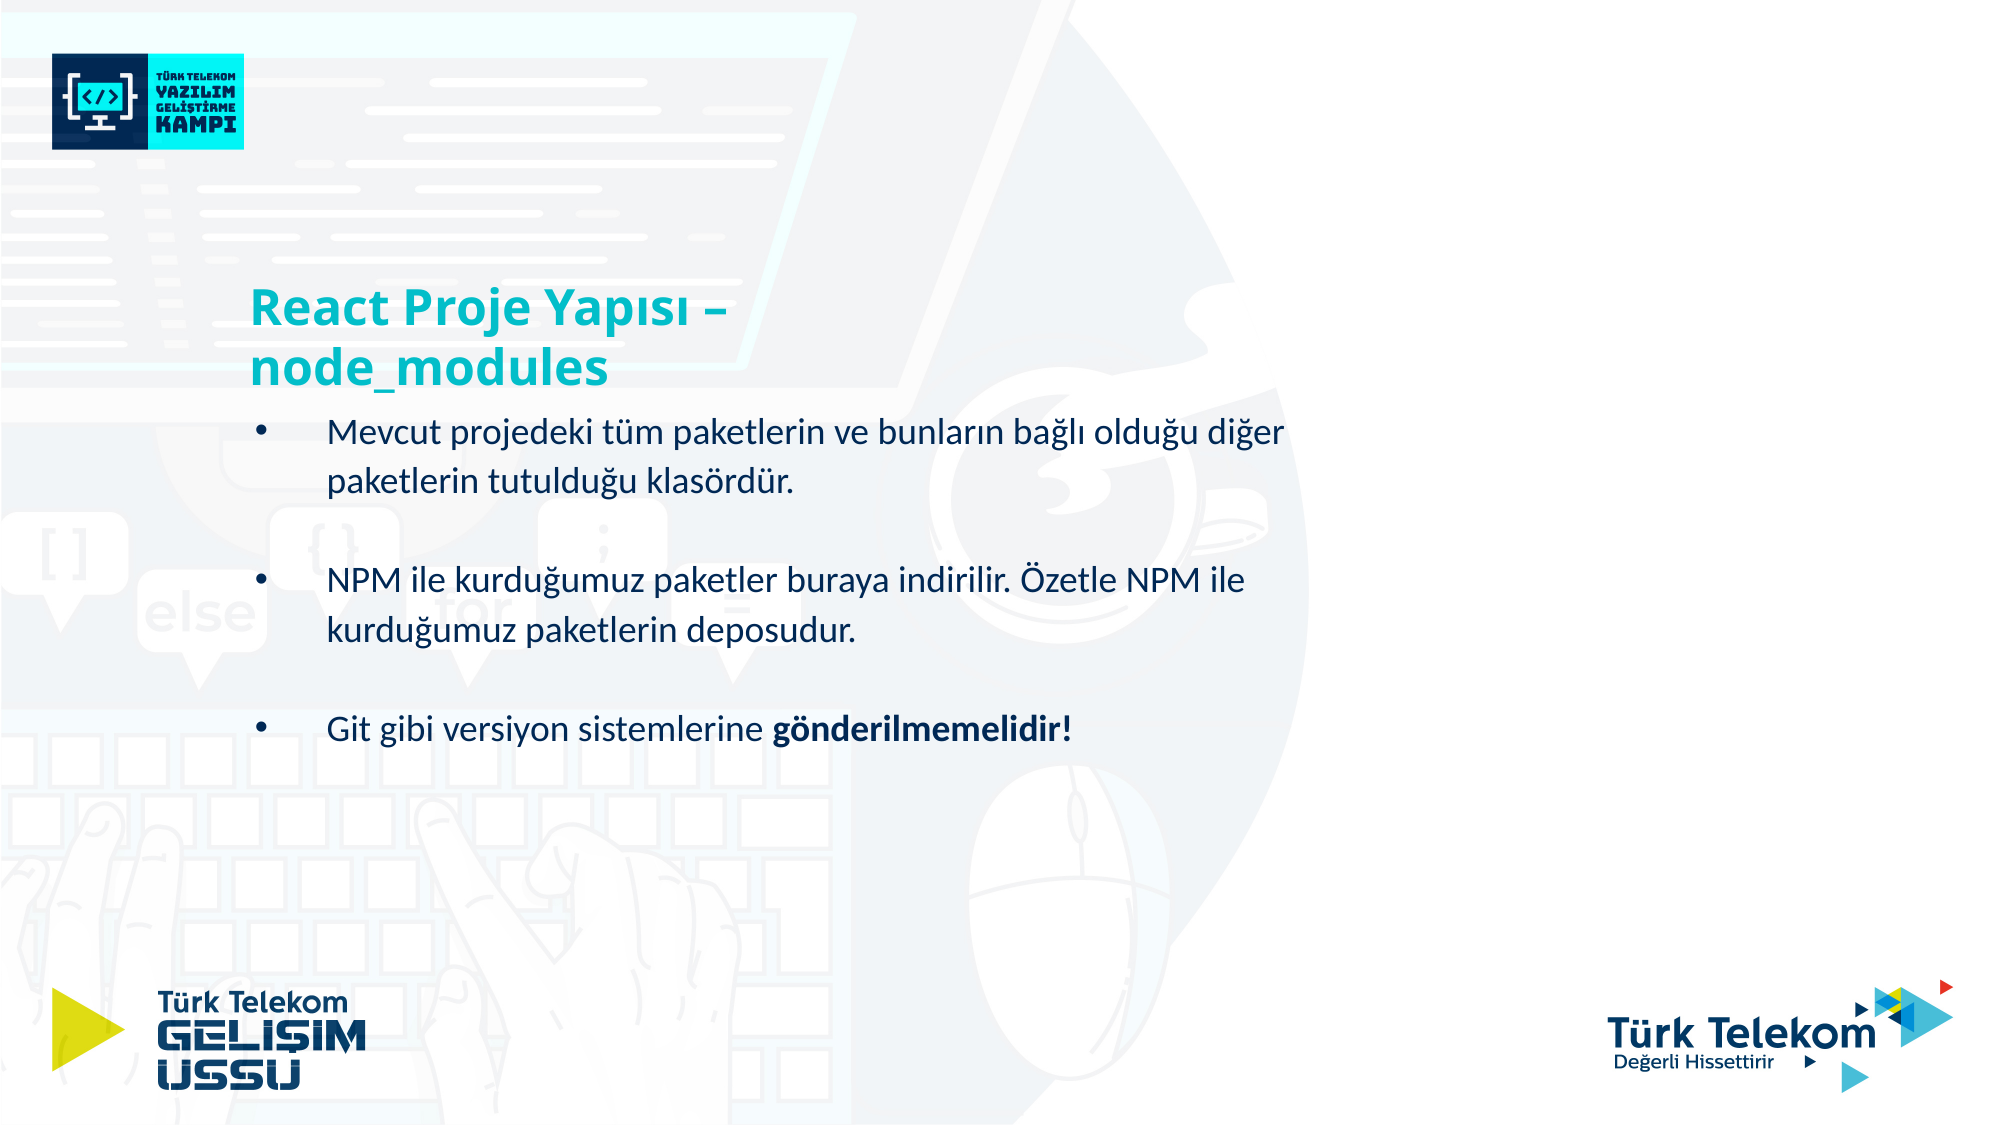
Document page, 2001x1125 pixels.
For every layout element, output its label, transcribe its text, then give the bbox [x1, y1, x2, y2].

picture [0, 0, 2000, 1125]
text_box React Proje Yapısı – node_modules [235, 268, 1000, 395]
text_box Mevcut projedeki tüm paketlerin ve bunların bağlı olduğu diğer paketlerin tutulduğu klasördür. NPM ile kurduğumuz paketler buraya indirilir. Özetle NPM ile kurduğumuz paketlerin deposudur. Git gibi versiyon sistemlerine gönderilmemelidir! [224, 395, 1350, 757]
